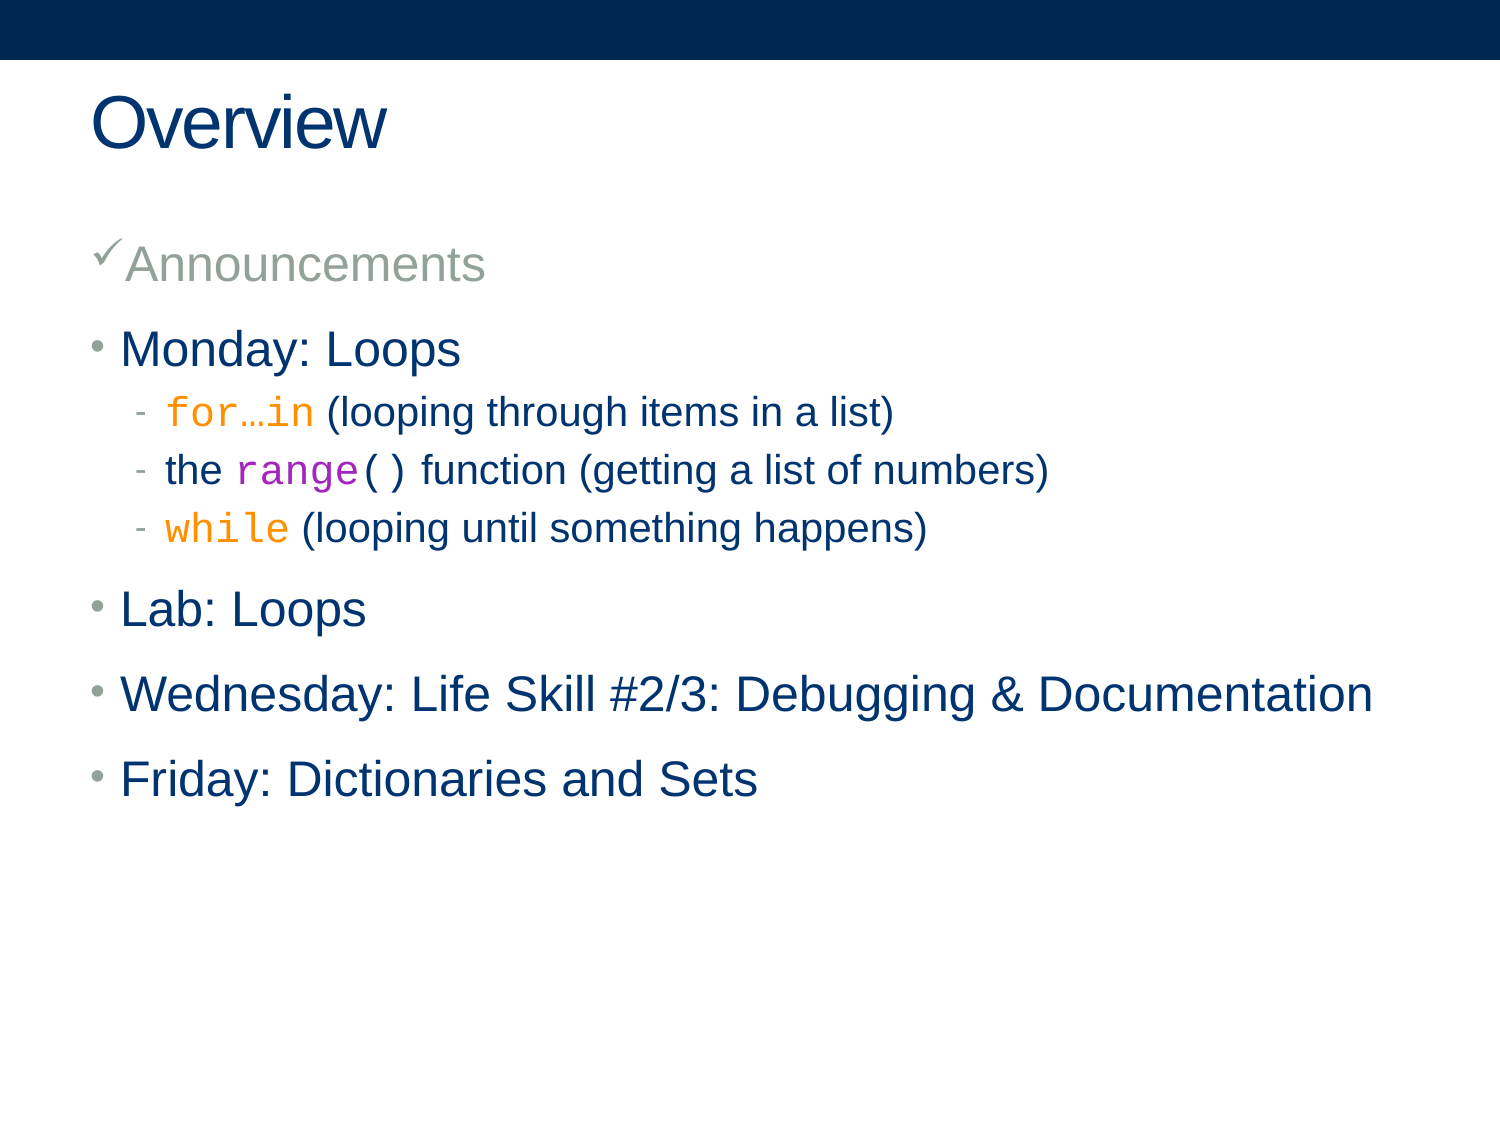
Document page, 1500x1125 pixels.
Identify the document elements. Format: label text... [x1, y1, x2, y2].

list Announcements Monday: Loops for…in (looping through items in a list) the range() function (getting a list of numbers) while (looping until something happens) Lab: Loops Wednesday: Life Skill #2/3: Debugging & Documentation Friday: Dictionaries and Sets [75, 223, 1425, 1063]
title Overview [75, 37, 1425, 200]
